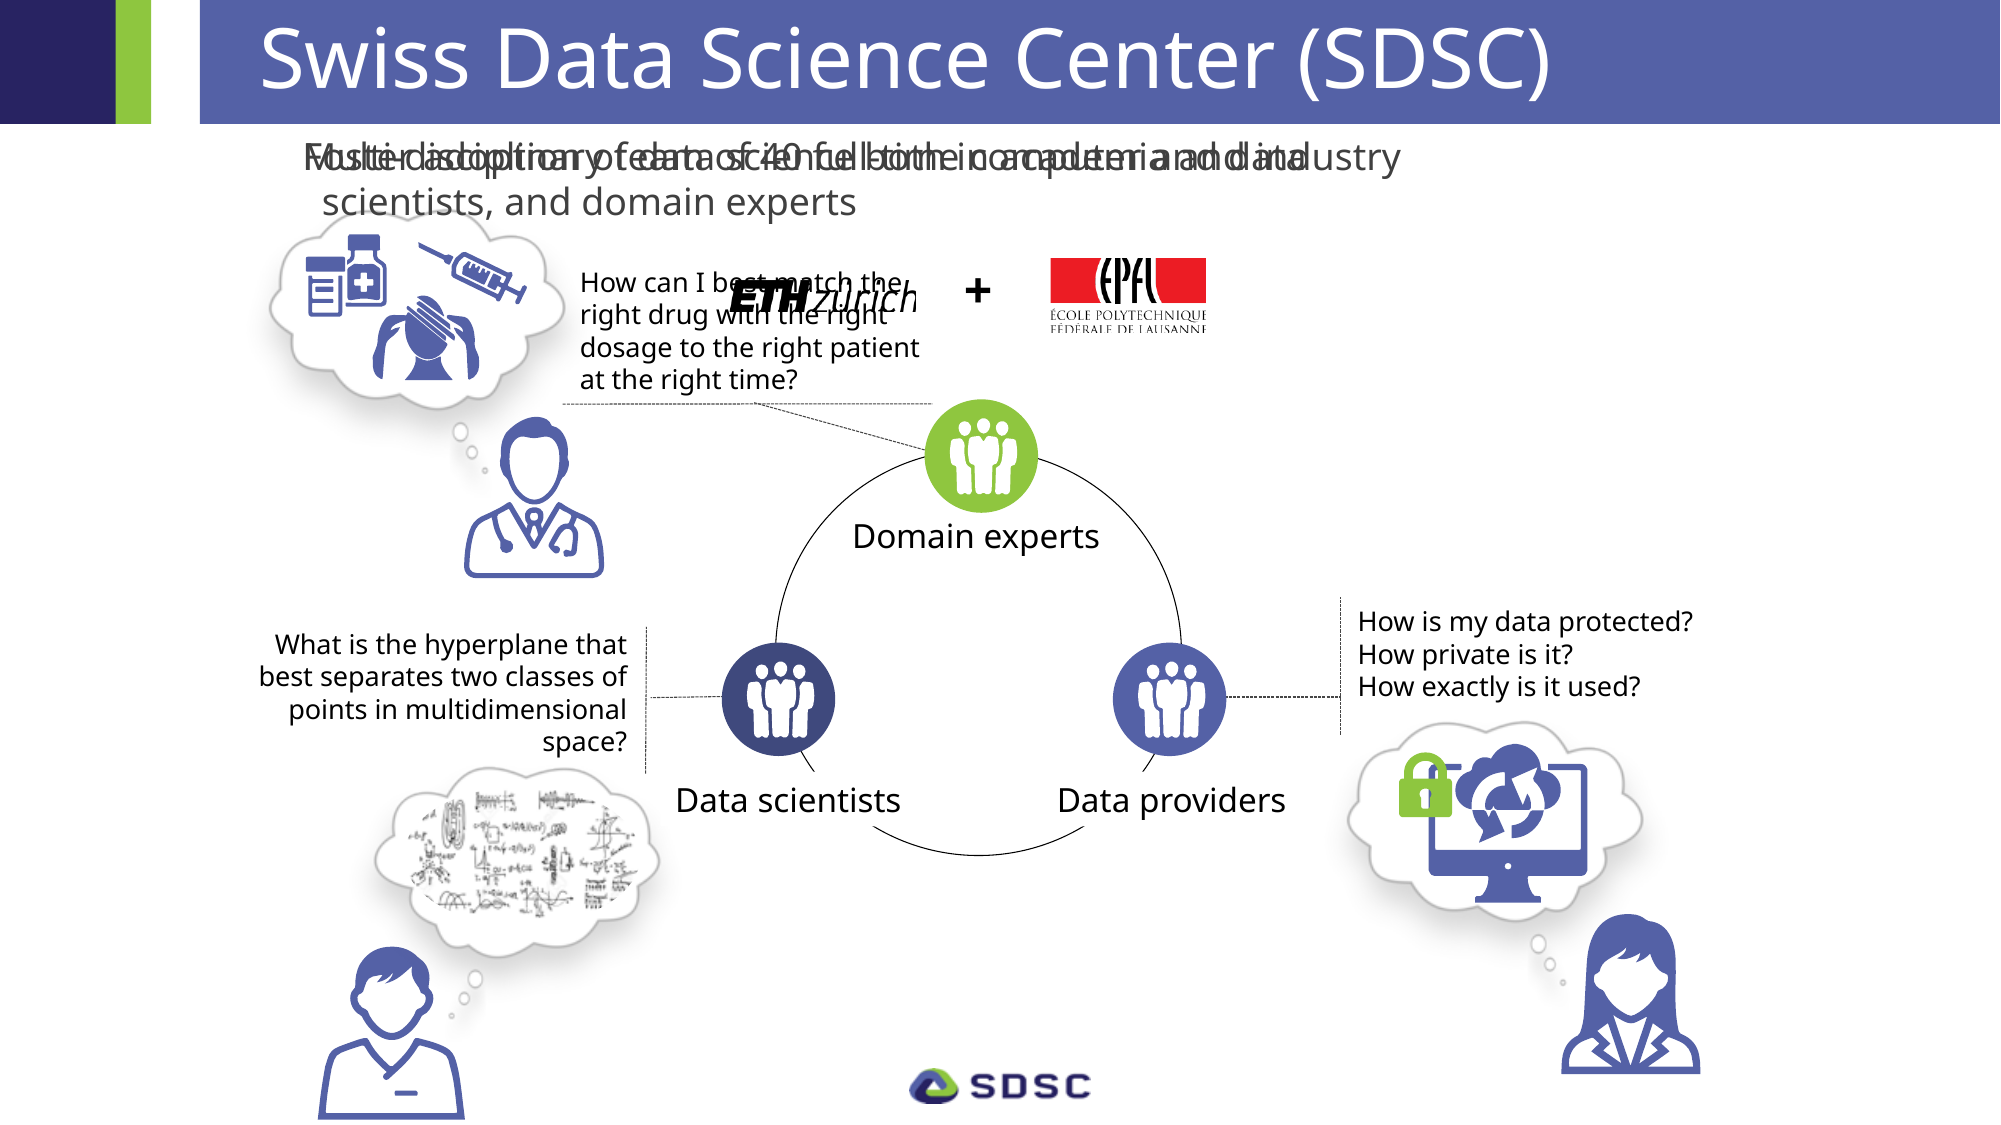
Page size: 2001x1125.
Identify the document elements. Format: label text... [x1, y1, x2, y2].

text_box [244, 203, 1003, 579]
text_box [1112, 642, 1227, 757]
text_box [721, 642, 836, 756]
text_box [924, 399, 1039, 513]
text_box [777, 458, 1182, 857]
text_box Multi-disciplinary team of 40 full-time computer and data scientists, and domain experts [287, 125, 1323, 231]
text_box Data scientists [797, 771, 917, 827]
text_box Domain experts [1003, 507, 1116, 563]
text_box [729, 251, 1206, 333]
title Swiss Data Science Center (SDSC) [200, 0, 2000, 124]
picture [909, 1068, 1091, 1104]
text_box Data providers [1042, 771, 1211, 827]
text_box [236, 619, 797, 1120]
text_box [1211, 597, 1803, 1075]
text_box Foster adoption of data science both in academia and industry [1323, 125, 1418, 186]
